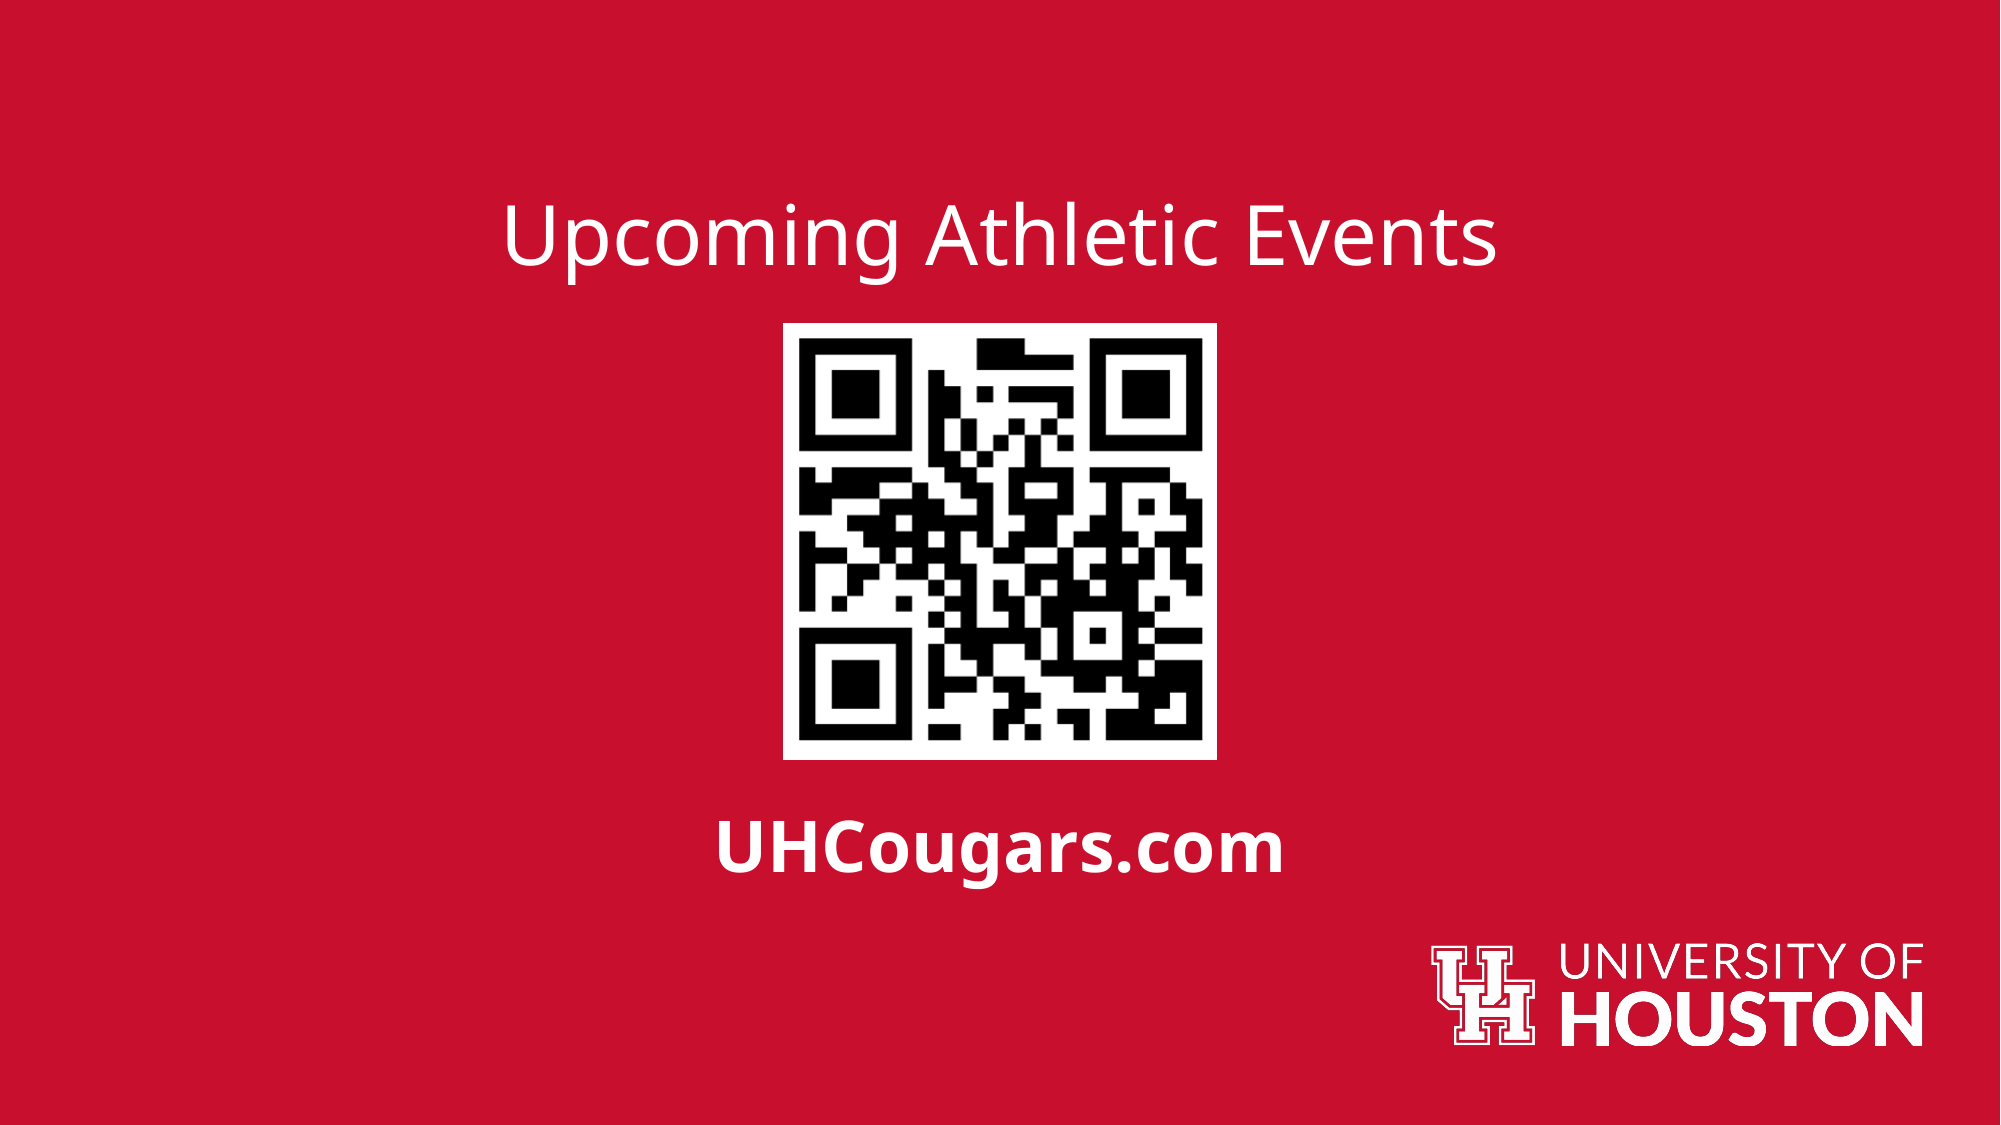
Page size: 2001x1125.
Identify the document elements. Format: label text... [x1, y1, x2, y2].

picture [783, 323, 1217, 760]
list Upcoming Athletic Events [0, 186, 2000, 280]
list UHCougars.com [0, 803, 2000, 897]
